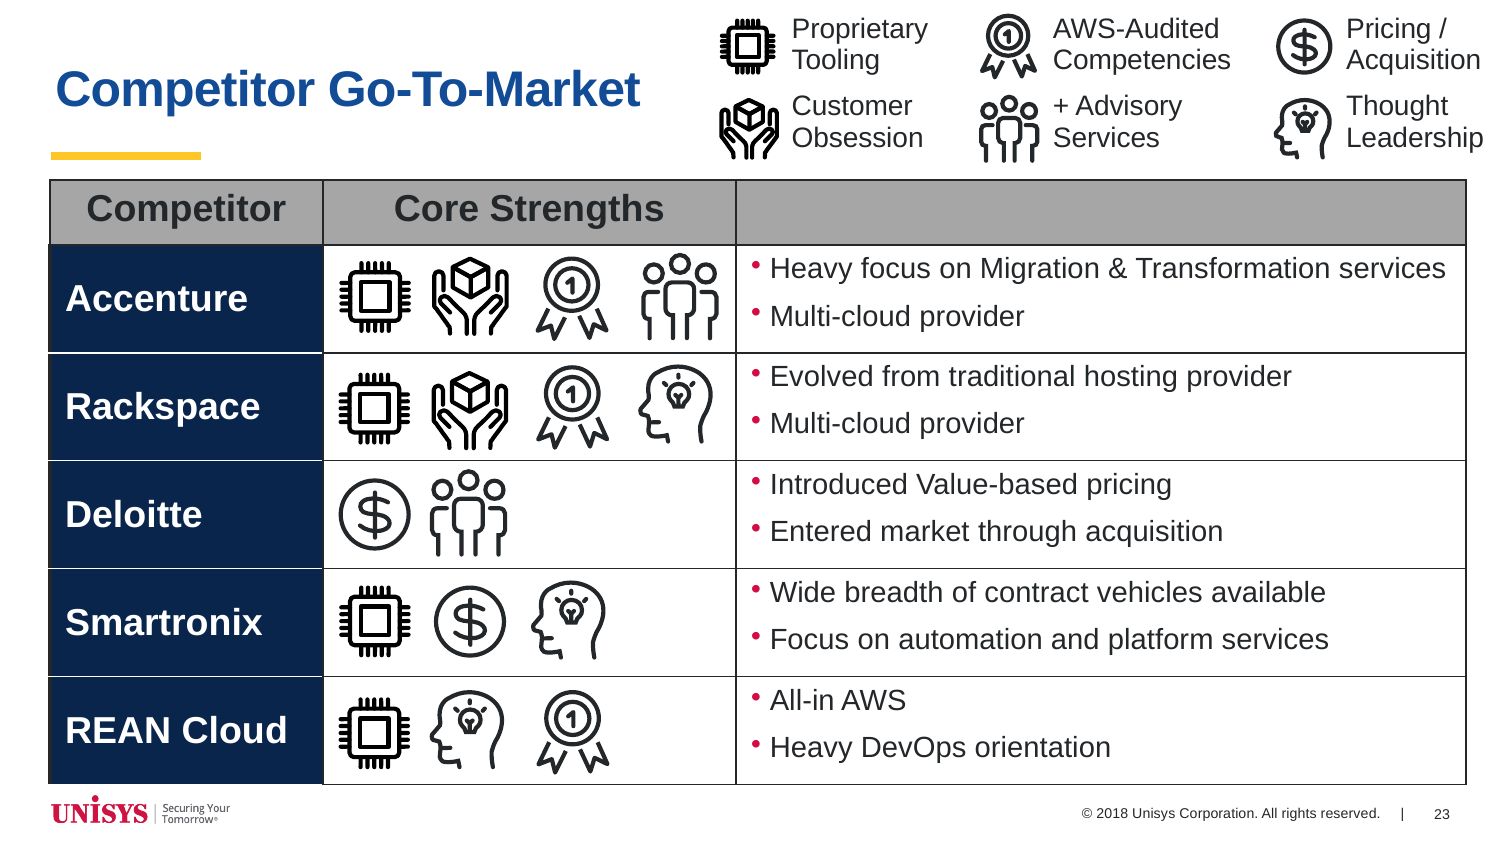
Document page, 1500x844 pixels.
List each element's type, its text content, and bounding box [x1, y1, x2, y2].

table_cell Customer Obsession [777, 83, 1038, 161]
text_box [341, 587, 409, 656]
table_header Pricing / Acquisition [1331, 5, 1500, 83]
table_header Proprietary Tooling [777, 5, 1038, 83]
table_cell Deloitte [52, 461, 322, 568]
table_cell Evolved from traditional hosting provider Multi-cloud provider [737, 354, 1465, 460]
table_cell Introduced Value-based pricing Entered market through acquisition [737, 461, 1465, 568]
table_cell [324, 569, 735, 676]
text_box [537, 367, 608, 448]
table_cell Rackspace [52, 354, 322, 460]
table_cell + Advisory Services [1038, 83, 1331, 161]
table_header Core Strengths [324, 181, 735, 244]
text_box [537, 258, 607, 340]
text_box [721, 20, 774, 73]
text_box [433, 372, 507, 449]
table_cell [324, 354, 735, 460]
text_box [639, 366, 721, 442]
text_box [1275, 99, 1338, 158]
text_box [721, 99, 778, 158]
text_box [431, 470, 506, 555]
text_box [538, 691, 608, 773]
table_cell Accenture [52, 246, 322, 352]
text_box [643, 254, 717, 339]
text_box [434, 258, 507, 335]
table_cell All-in AWS Heavy DevOps orientation [737, 677, 1465, 784]
table_cell Smartronix [52, 569, 322, 676]
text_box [1277, 20, 1331, 73]
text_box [532, 582, 613, 658]
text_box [435, 587, 505, 656]
table_header Competitor [51, 181, 322, 244]
table_cell Thought Leadership [1331, 83, 1500, 161]
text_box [341, 262, 409, 332]
title Competitor Go-To-Market [55, 53, 697, 129]
picture [51, 795, 230, 824]
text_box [981, 15, 1036, 78]
table_cell [324, 246, 735, 352]
table_cell REAN Cloud [52, 677, 322, 784]
table_cell Wide breadth of contract vehicles available Focus on automation and platform services [737, 569, 1465, 676]
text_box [980, 96, 1038, 161]
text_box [340, 699, 409, 768]
table_header AWS-Audited Competencies [1038, 5, 1331, 83]
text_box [340, 374, 409, 443]
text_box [431, 691, 512, 768]
table_cell Heavy focus on Migration & Transformation services Multi-cloud provider [737, 246, 1465, 352]
table_header [737, 181, 1465, 244]
table_cell [324, 677, 735, 784]
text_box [340, 480, 409, 549]
table_cell [324, 461, 735, 568]
